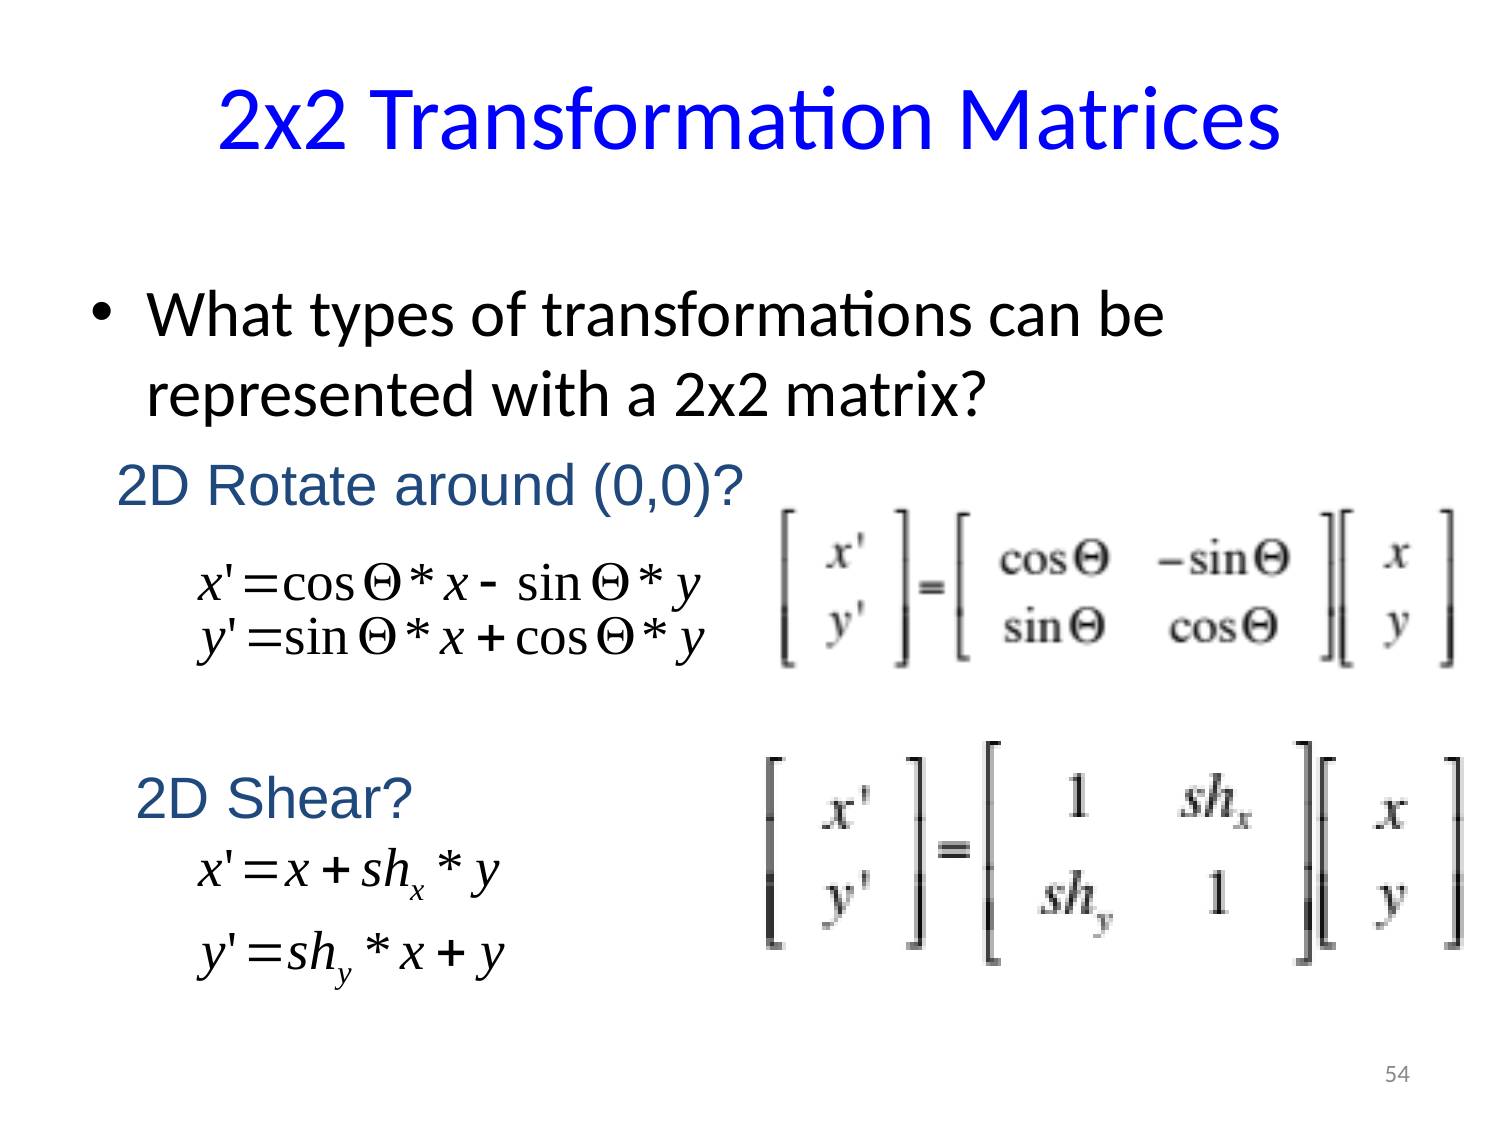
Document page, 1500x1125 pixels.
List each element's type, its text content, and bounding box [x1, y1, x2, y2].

text_box 2D Rotate around (0,0)? [101, 439, 761, 525]
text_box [759, 729, 1469, 972]
title 2x2 Transformation Matrices [74, 37, 1426, 188]
list What types of transformations can be represented with a 2x2 matrix? [74, 262, 1426, 1006]
slide_number 54 [1074, 1042, 1425, 1103]
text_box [187, 549, 717, 679]
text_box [187, 834, 519, 1001]
text_box 2D Shear? [120, 752, 430, 838]
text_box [776, 501, 1458, 676]
